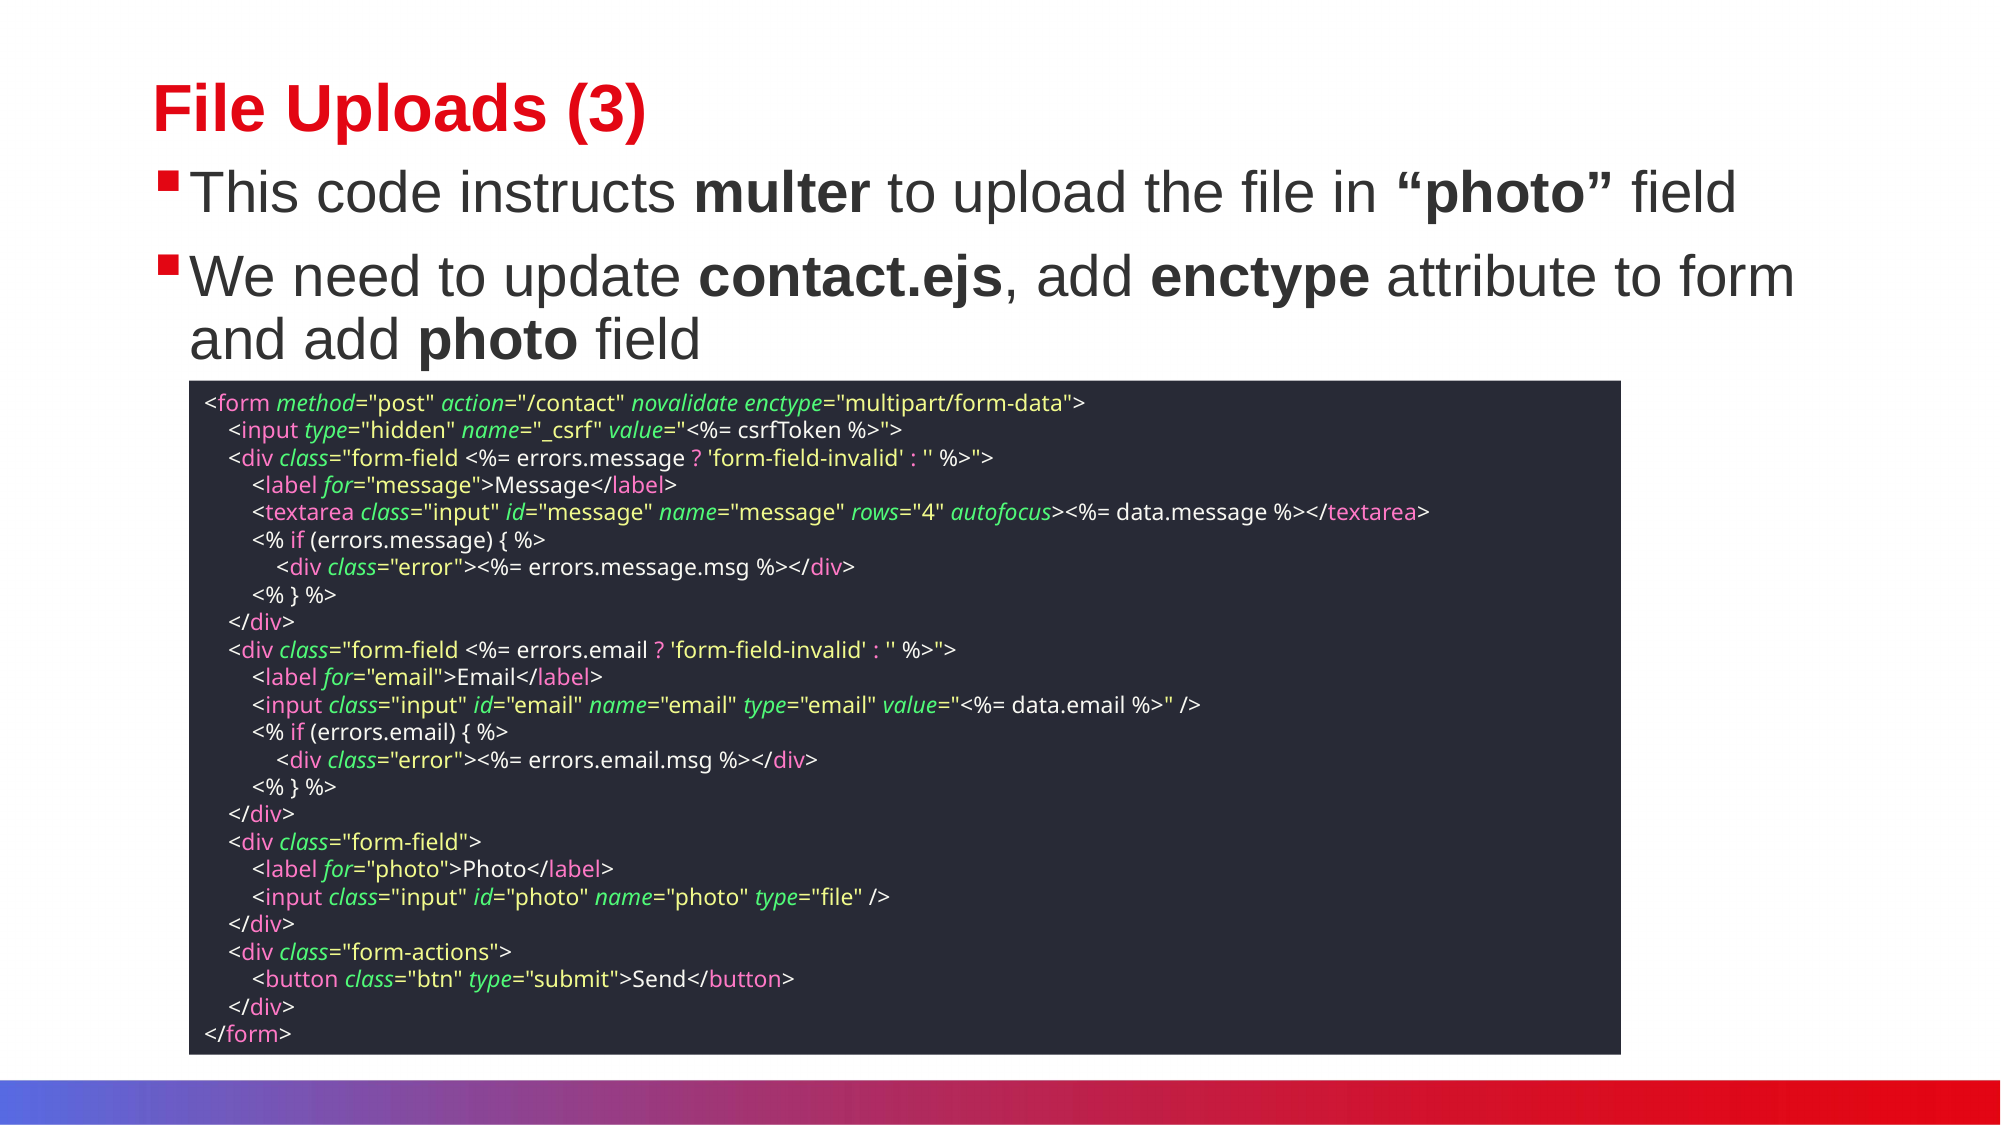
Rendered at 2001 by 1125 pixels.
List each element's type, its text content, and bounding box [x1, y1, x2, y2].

list This code instructs multer to upload the file in “photo” field We need to update contact.ejs, add enctype attribute to form and add photo field [137, 154, 1863, 992]
title File Uploads (3) [137, 66, 1863, 154]
text_box <form method="post" action="/contact" novalidate enctype="multipart/form-data"> <input type="hidden" name="_csrf" value="<%= csrfToken %>"> <div class="form-field <%= errors.message ? 'form-field-invalid' : '' %>"> <label for="message">Message</label> <textarea class="input" id="message" name="message" rows="4" autofocus><%= data.message %></textarea> <% if (errors.message) { %> <div class="error"><%= errors.message.msg %></div> <% } %> </div> <div class="form-field <%= errors.email ? 'form-field-invalid' : '' %>"> <label for="email">Email</label> <input class="input" id="email" name="email" type="email" value="<%= data.email %>" /> <% if (errors.email) { %> <div class="error"><%= errors.email.msg %></div> <% } %> </div> <div class="form-field"> <label for="photo">Photo</label> <input class="input" id="photo" name="photo" type="file" /> </div> <div class="form-actions"> <button class="btn" type="submit">Send</button> </div> </form> [189, 380, 1621, 1055]
picture [0, 0, 2001, 1125]
